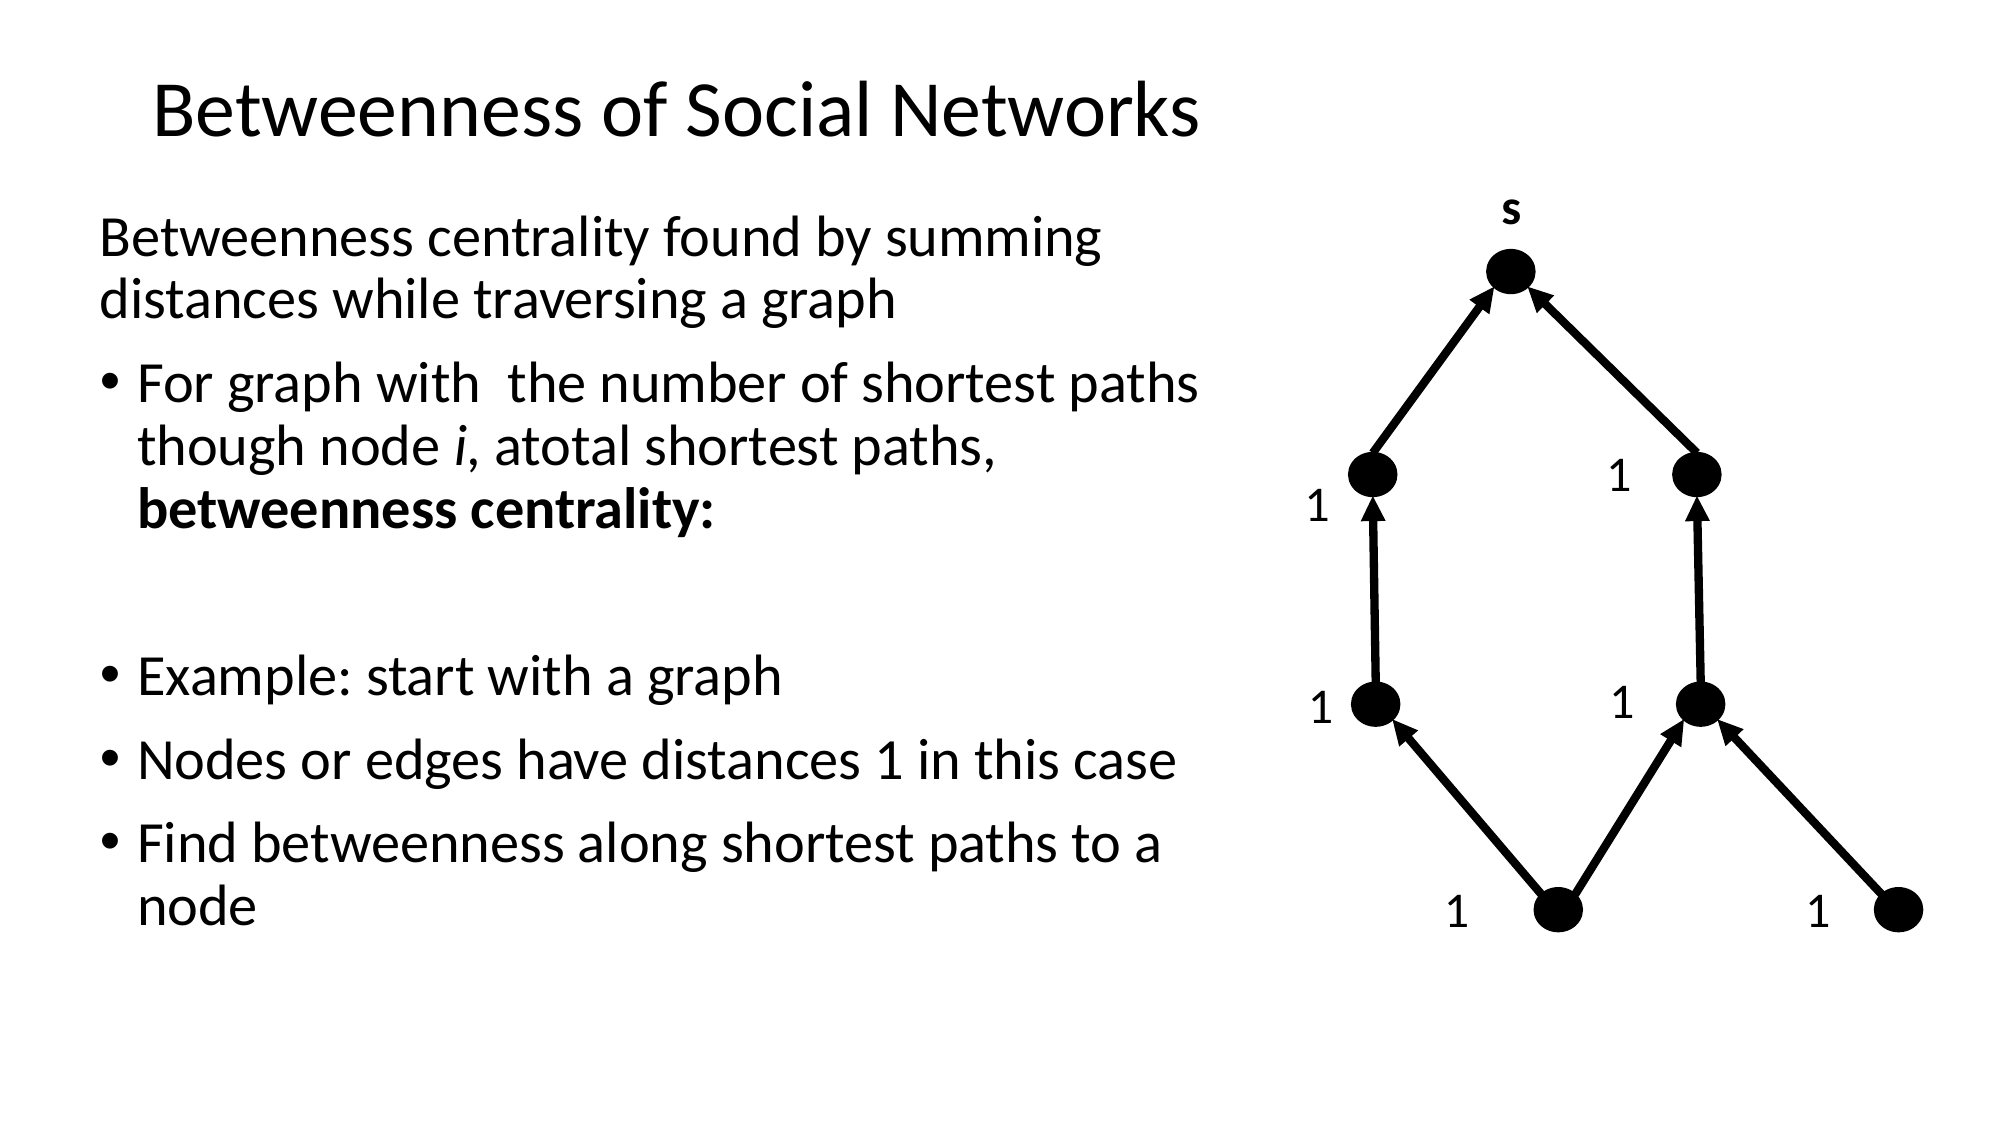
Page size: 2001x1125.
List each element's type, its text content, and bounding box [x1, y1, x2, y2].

title Betweenness of Social Networks [137, 59, 1863, 162]
text_box 1 [1276, 666, 1365, 742]
text_box s [1467, 167, 1556, 243]
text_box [1392, 719, 1542, 895]
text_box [1717, 719, 1882, 895]
text_box 1 [1574, 453, 1664, 510]
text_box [1372, 286, 1495, 453]
text_box 1 [1412, 895, 1502, 945]
text_box 1 [1577, 661, 1667, 719]
text_box [1365, 681, 1401, 727]
text_box [1350, 452, 1398, 498]
text_box [1675, 681, 1726, 727]
text_box [1486, 248, 1536, 295]
text_box [1533, 887, 1584, 933]
text_box 1 [1272, 464, 1362, 539]
text_box 1 [1773, 895, 1862, 945]
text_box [1696, 496, 1701, 683]
text_box [1672, 451, 1722, 498]
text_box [1372, 496, 1376, 683]
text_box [1575, 719, 1684, 895]
text_box [1873, 887, 1924, 933]
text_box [1527, 286, 1697, 453]
